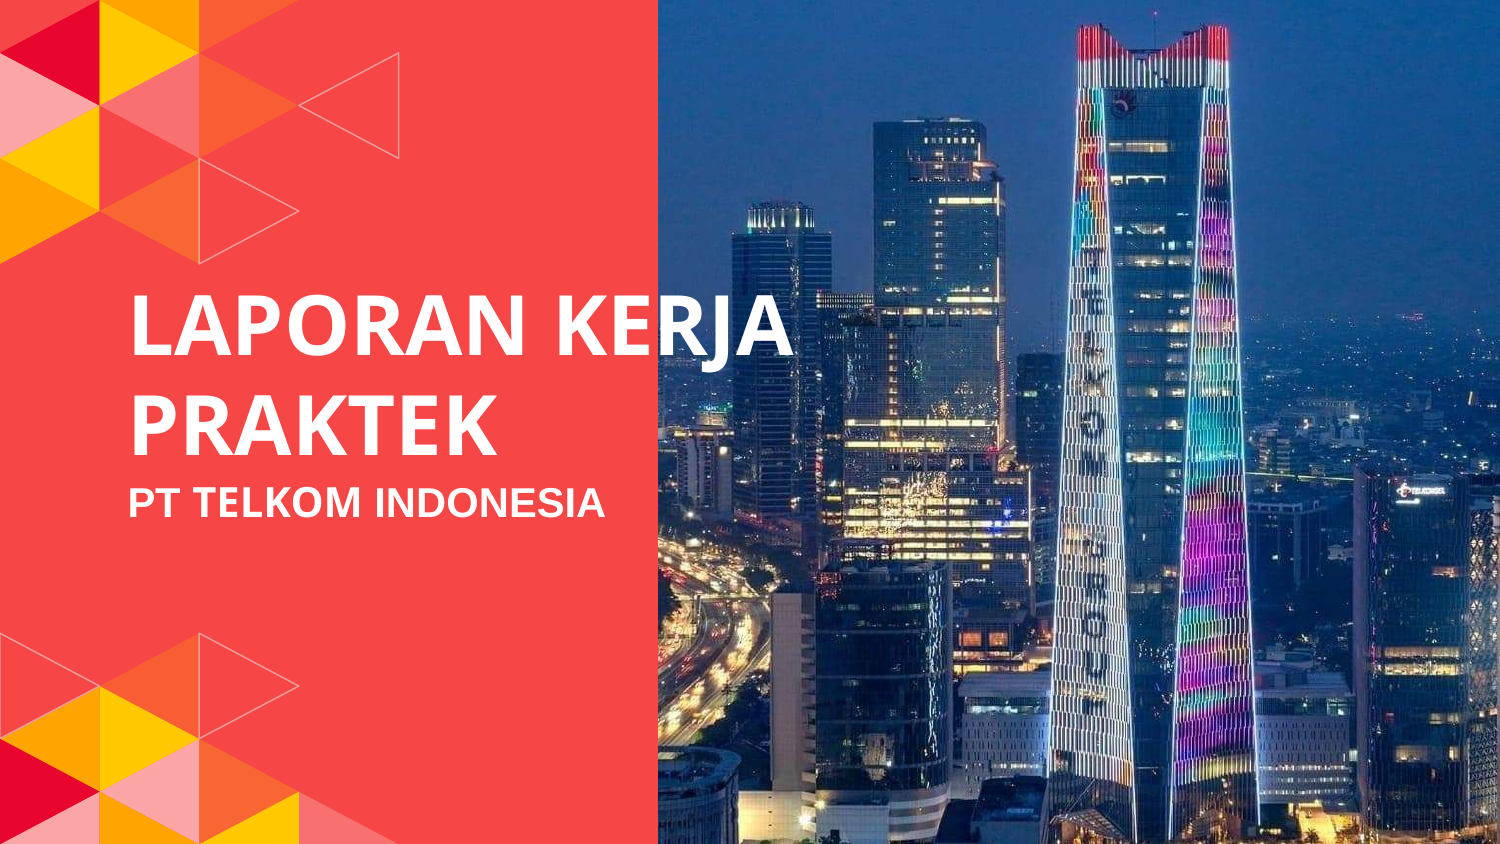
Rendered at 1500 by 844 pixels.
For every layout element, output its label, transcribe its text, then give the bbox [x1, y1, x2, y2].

picture [657, 0, 1500, 844]
text_box PT TELKOM INDONESIA [112, 460, 652, 590]
title LAPORAN KERJA PRAKTEK [112, 326, 652, 460]
